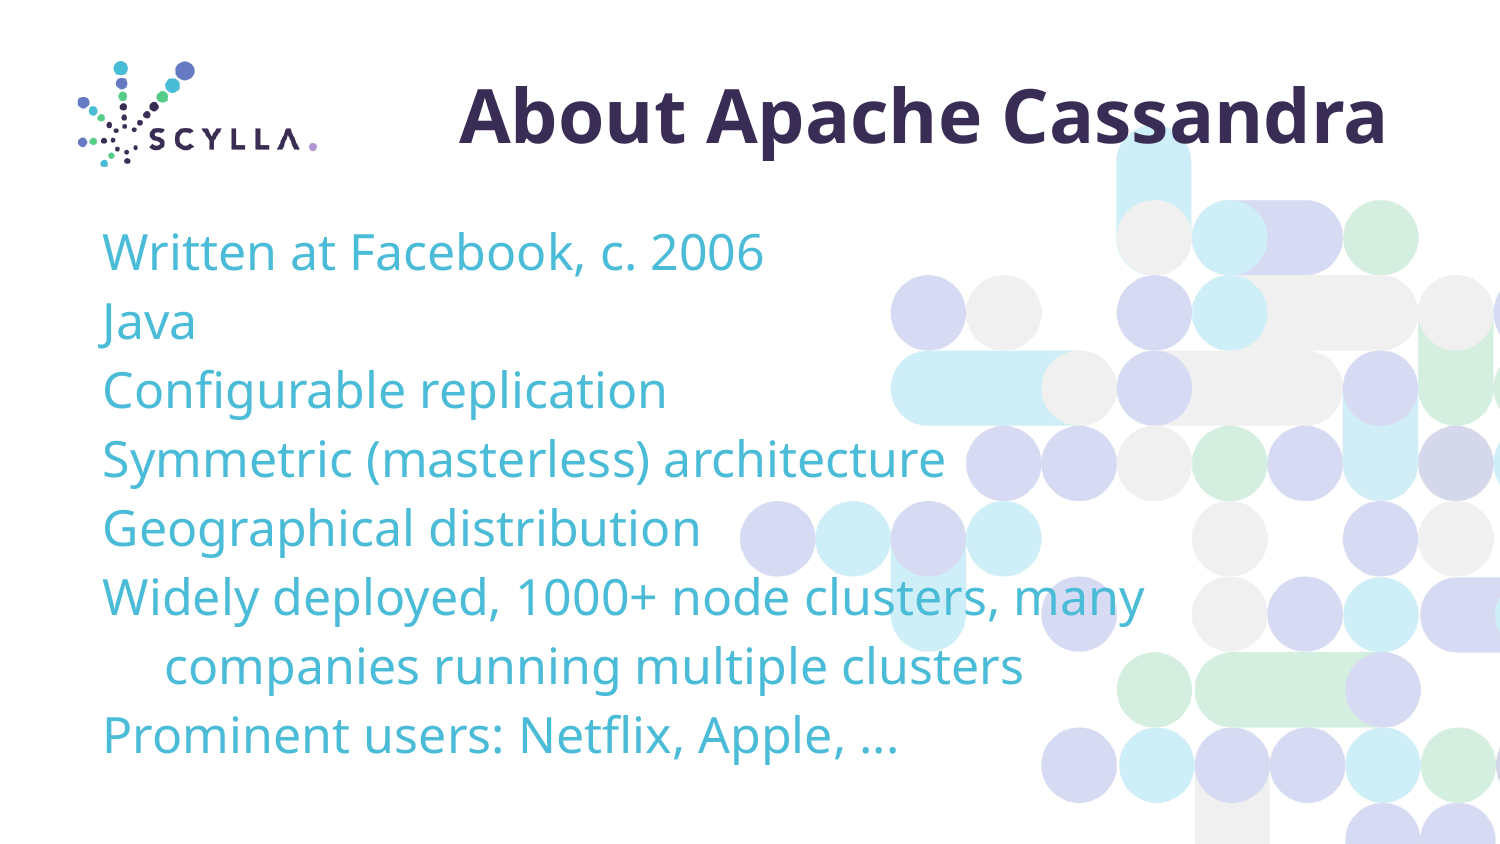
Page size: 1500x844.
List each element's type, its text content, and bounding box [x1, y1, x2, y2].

picture [63, 4, 1500, 844]
text_box Written at Facebook, c. 2006 Java Configurable replication Symmetric (masterless) architecture Geographical distribution Widely deployed, 1000+ node clusters, many companies running multiple clusters Prominent users: Netflix, Apple, ... [74, 196, 301, 808]
